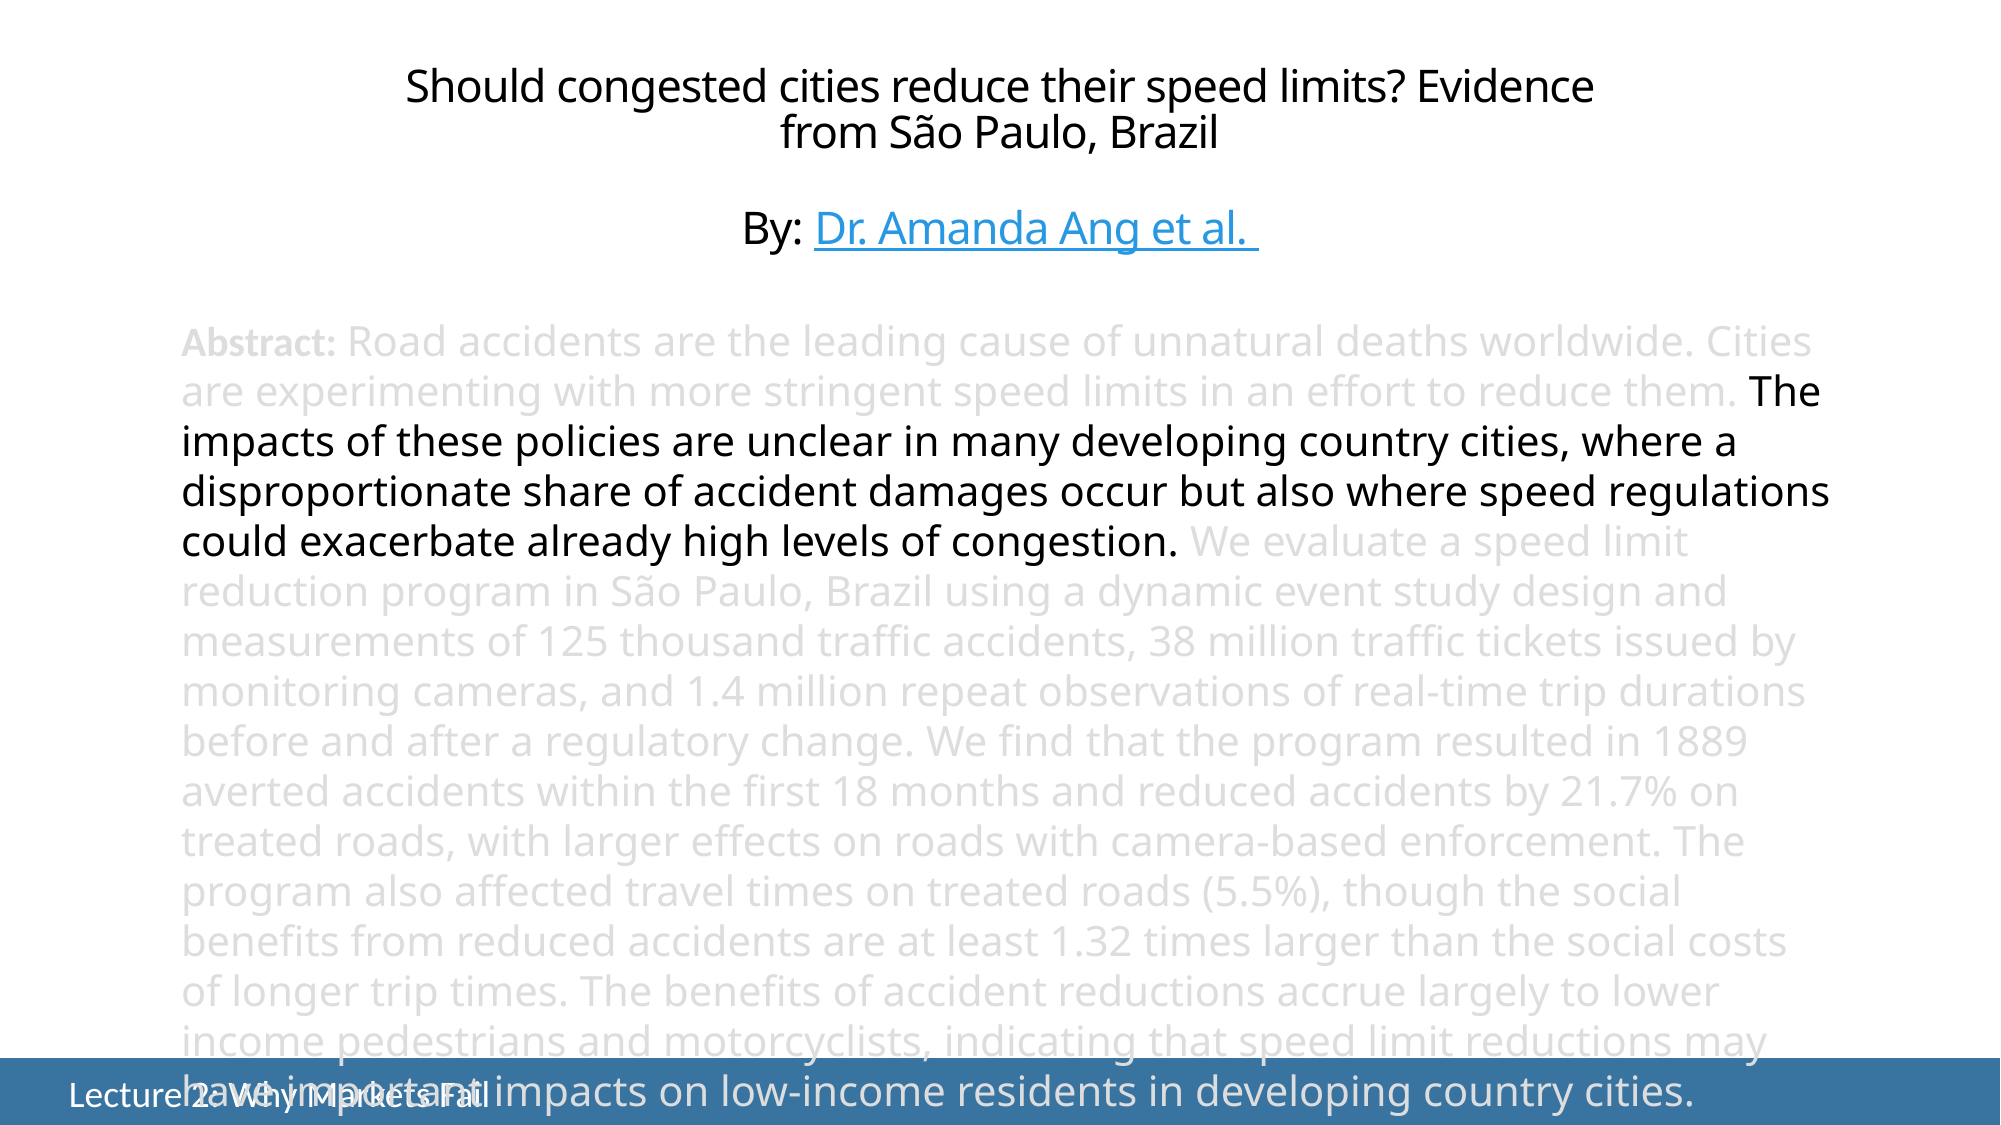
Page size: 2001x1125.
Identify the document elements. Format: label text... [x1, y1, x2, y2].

text_box Abstract: Road accidents are the leading cause of unnatural deaths worldwide. Cities are experimenting with more stringent speed limits in an effort to reduce them. The impacts of these policies are unclear in many developing country cities, where a disproportionate share of accident damages occur but also where speed regulations could exacerbate already high levels of congestion. We evaluate a speed limit reduction program in São Paulo, Brazil using a dynamic event study design and measurements of 125 thousand traffic accidents, 38 million traffic tickets issued by monitoring cameras, and 1.4 million repeat observations of real-time trip durations before and after a regulatory change. We find that the program resulted in 1889 averted accidents within the first 18 months and reduced accidents by 21.7% on treated roads, with larger effects on roads with camera-based enforcement. The program also affected travel times on treated roads (5.5%), though the social benefits from reduced accidents are at least 1.32 times larger than the social costs of longer trip times. The benefits of accident reductions accrue largely to lower income pedestrians and motorcyclists, indicating that speed limit reductions may have important impacts on low-income residents in developing country cities. [91, 307, 1853, 1123]
text_box Should congested cities reduce their speed limits? Evidence from São Paulo, Brazil By: Dr. Amanda Ang et al. [374, 56, 1625, 263]
